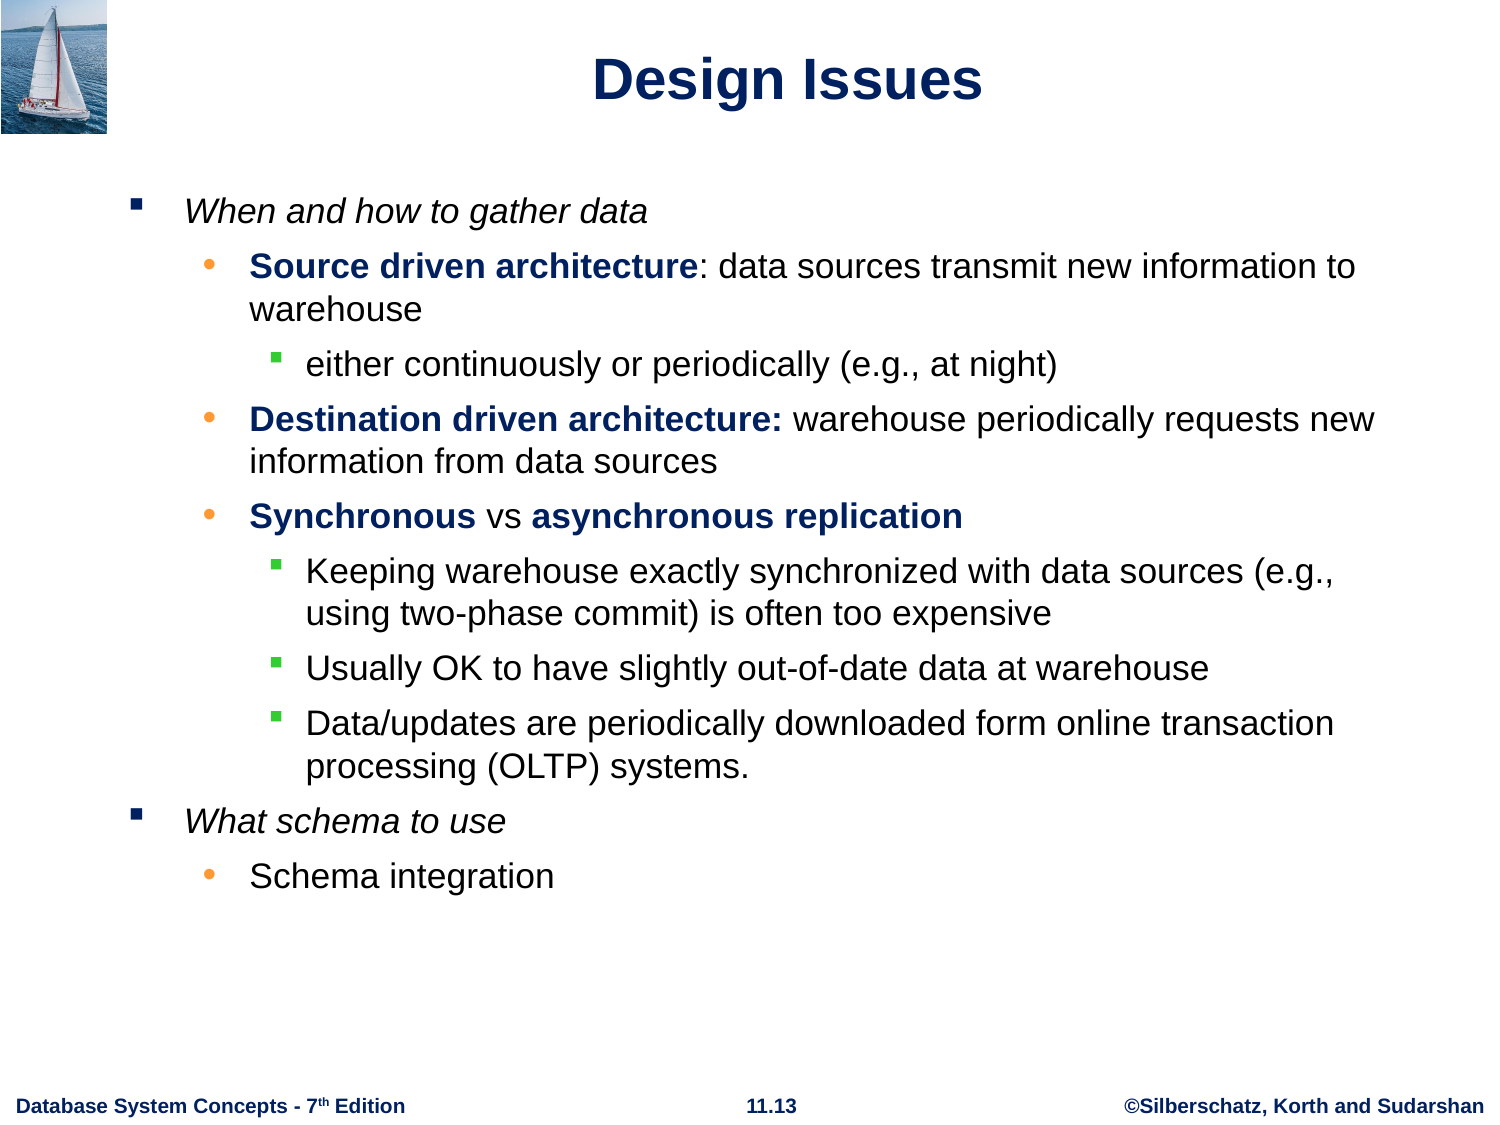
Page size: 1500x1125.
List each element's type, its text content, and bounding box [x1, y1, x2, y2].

picture [1, 0, 107, 134]
list When and how to gather data Source driven architecture: data sources transmit new information to warehouse either continuously or periodically (e.g., at night) Destination driven architecture: warehouse periodically requests new information from data sources Synchronous vs asynchronous replication Keeping warehouse exactly synchronized with data sources (e.g., using two-phase commit) is often too expensive Usually OK to have slightly out-of-date data at warehouse Data/updates are periodically downloaded form online transaction processing (OLTP) systems. What schema to use Schema integration [112, 180, 1400, 1062]
title Design Issues [125, 18, 1452, 120]
